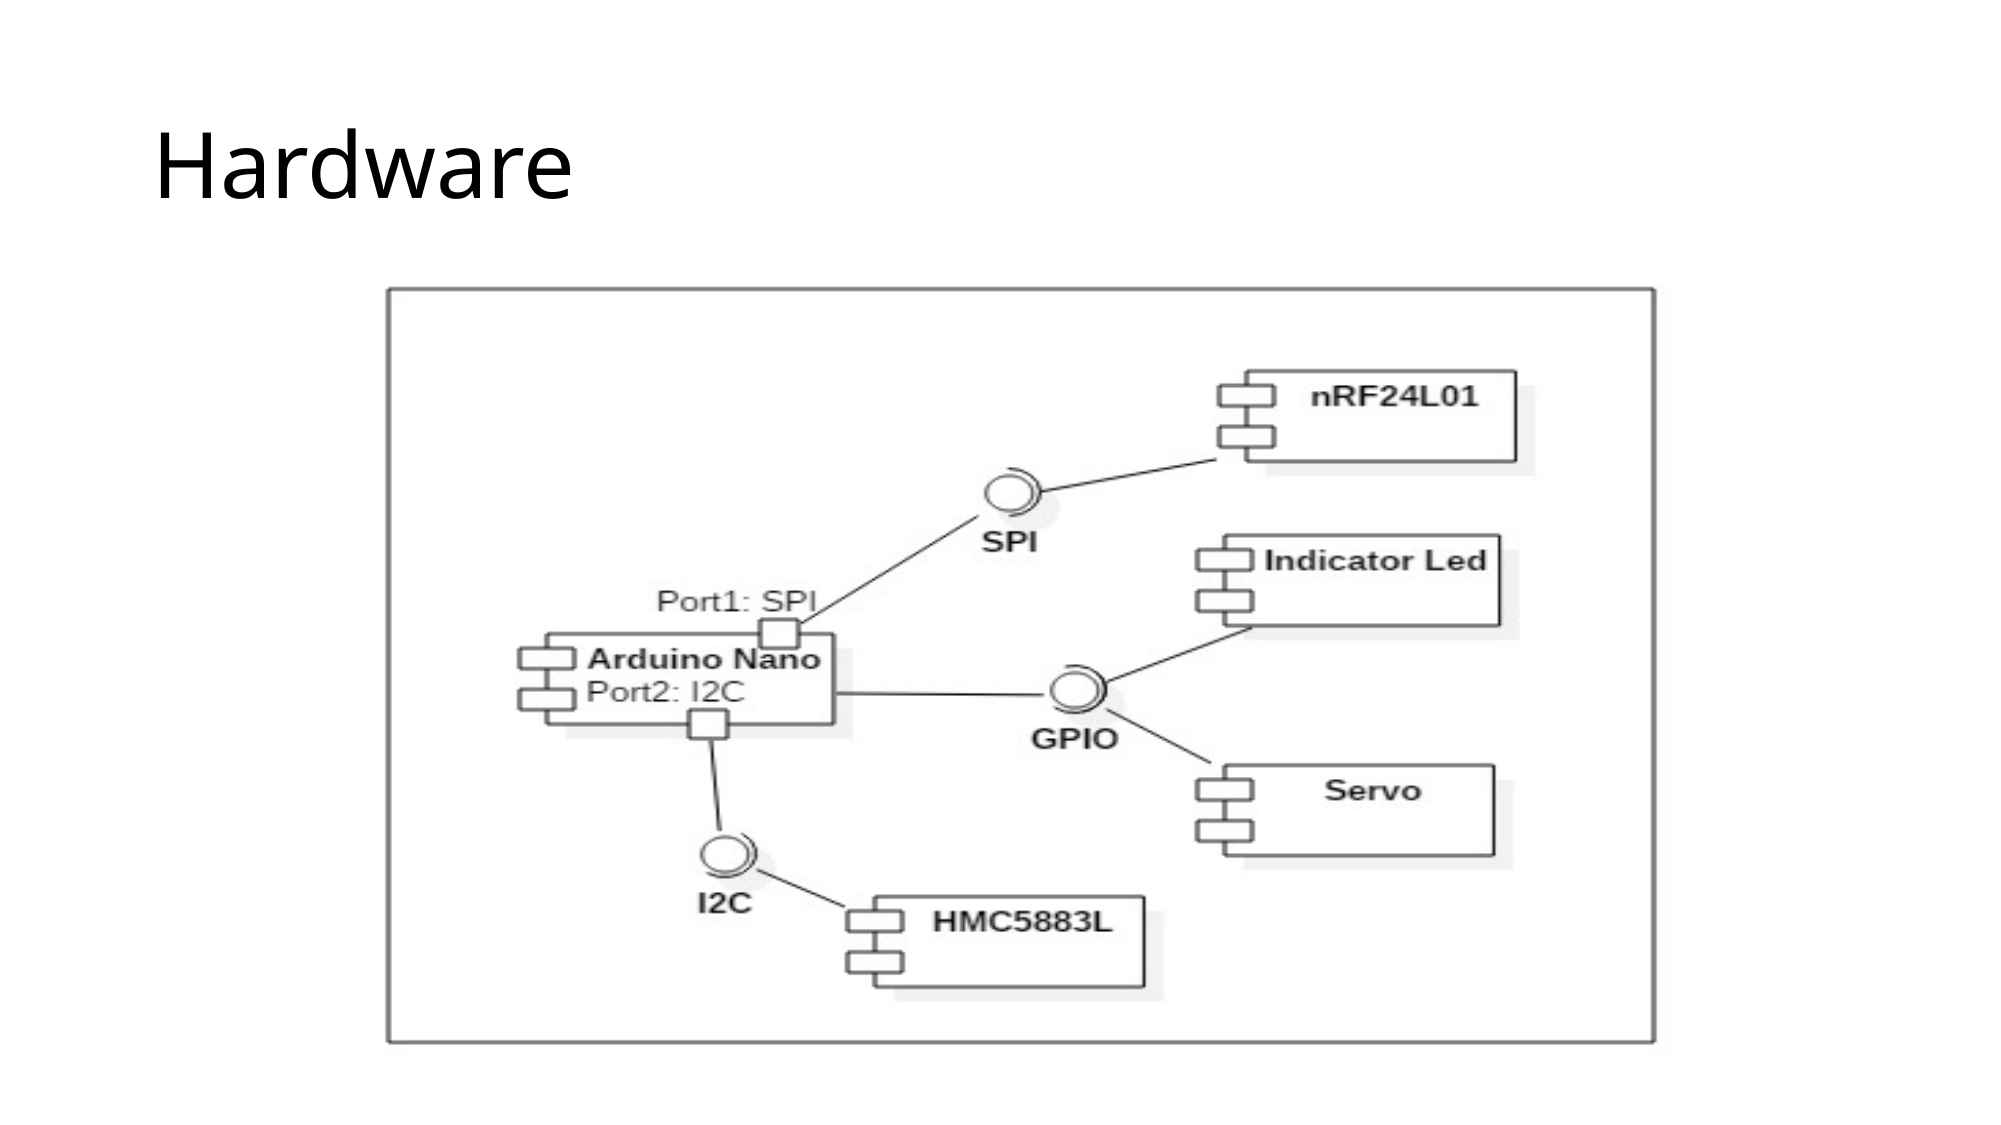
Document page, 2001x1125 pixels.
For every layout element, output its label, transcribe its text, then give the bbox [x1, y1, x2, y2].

picture [362, 269, 1764, 1125]
title Hardware [137, 59, 1863, 278]
